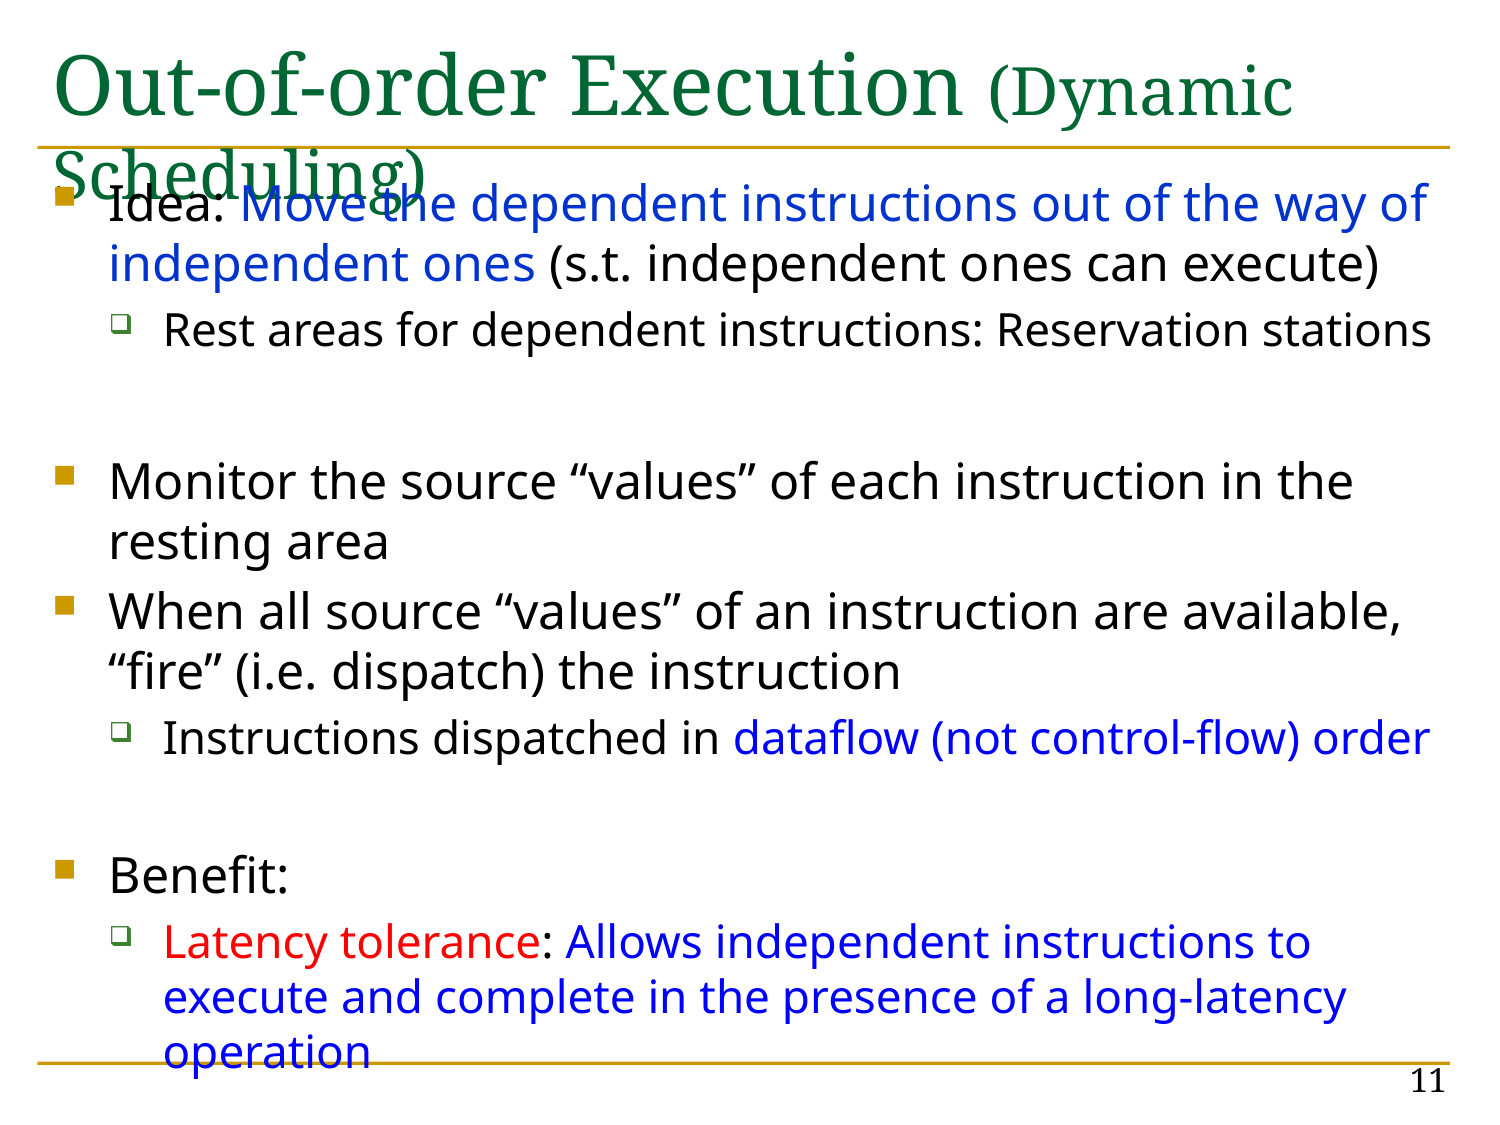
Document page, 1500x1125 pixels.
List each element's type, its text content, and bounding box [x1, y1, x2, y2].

list Idea: Move the dependent instructions out of the way of independent ones (s.t. independent ones can execute) Rest areas for dependent instructions: Reservation stations Monitor the source “values” of each instruction in the resting area When all source “values” of an instruction are available, “fire” (i.e. dispatch) the instruction Instructions dispatched in dataflow (not control-flow) order Benefit: Latency tolerance: Allows independent instructions to execute and complete in the presence of a long-latency operation [37, 163, 1450, 1016]
slide_number 11 [1111, 1036, 1462, 1112]
title Out-of-order Execution (Dynamic Scheduling) [37, 24, 1450, 163]
